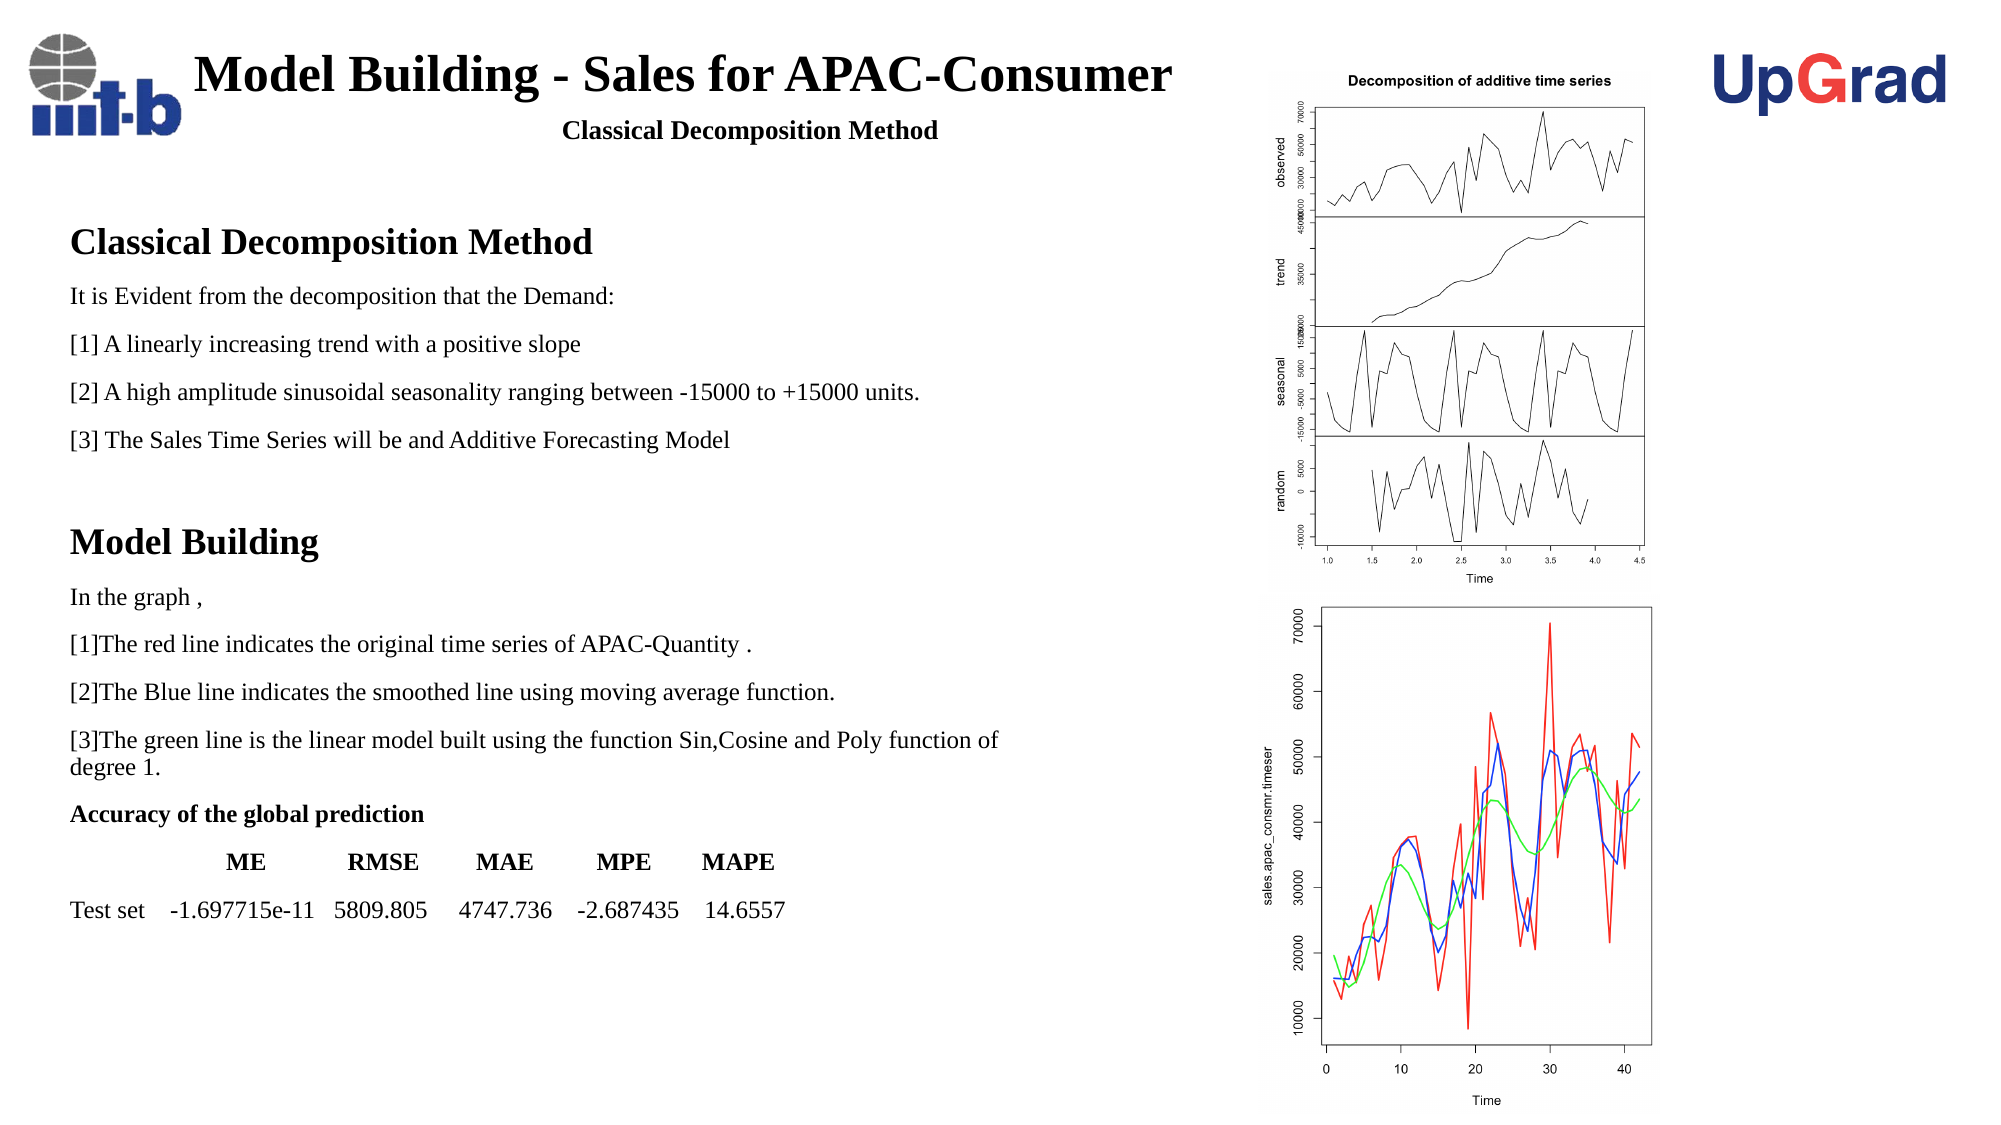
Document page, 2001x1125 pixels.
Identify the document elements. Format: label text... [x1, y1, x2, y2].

picture [1714, 53, 1952, 116]
title Model Building - Sales for APAC-Consumer Classical Decomposition Method [185, 39, 1315, 153]
picture [0, 29, 208, 163]
list Classical Decomposition Method It is Evident from the decomposition that the Demand: [1] A linearly increasing trend with a positive slope [2] A high amplitude sinusoidal seasonality ranging between -15000 to +15000 units. [3] The Sales Time Series will be and Additive Forecasting Model Model Building In the graph , [1]The red line indicates the original time series of APAC-Quantity . [2]The Blue line indicates the smoothed line using moving average function. [3]The green line is the linear model built using the function Sin,Cosine and Poly function of degree 1. Accuracy of the global prediction ME RMSE MAE MPE MAPE Test set -1.697715e-11 5809.805 4747.736 -2.687435 14.6557 [61, 148, 1070, 1082]
picture [1258, 594, 1660, 1115]
picture [1267, 71, 1651, 592]
